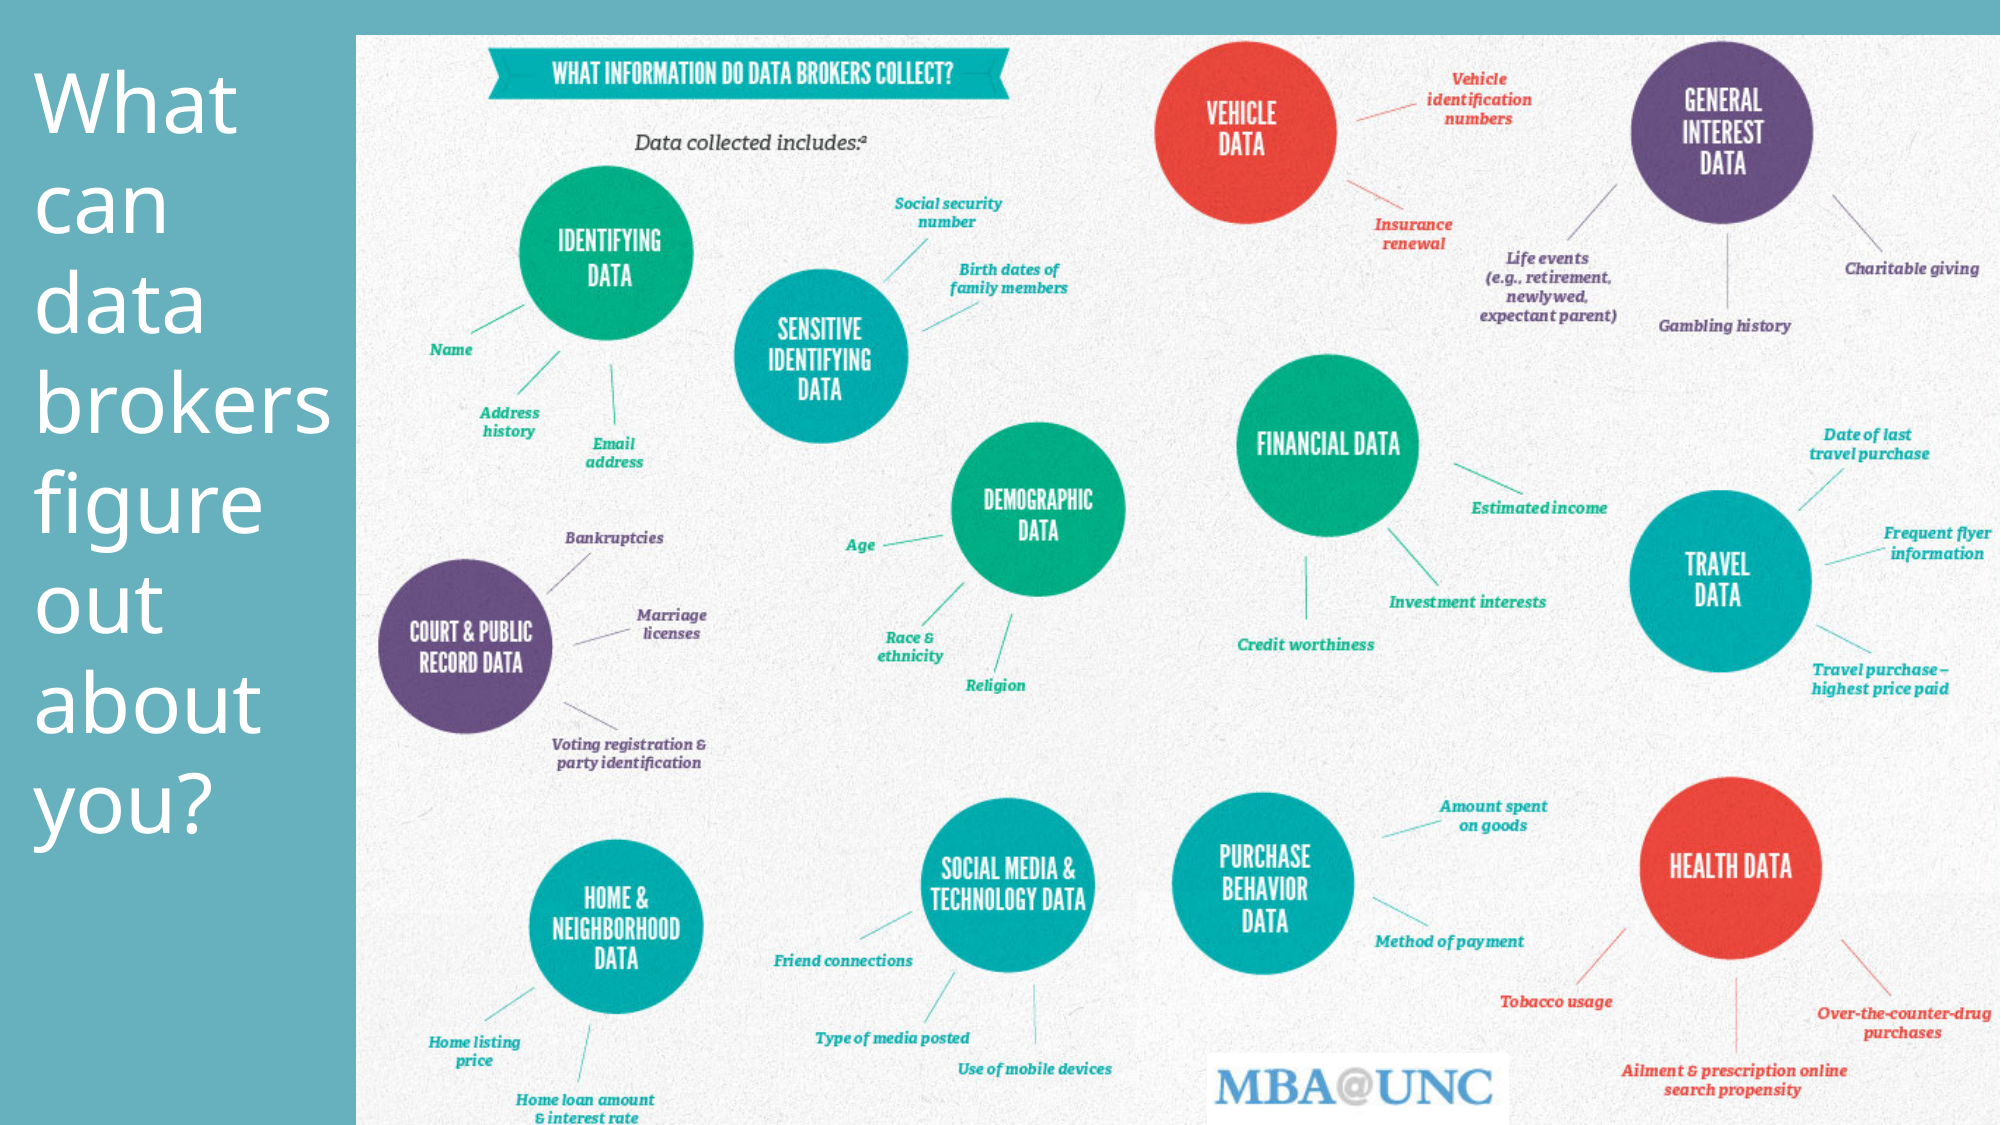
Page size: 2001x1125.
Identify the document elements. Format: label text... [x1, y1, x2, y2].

text_box What can data brokers figure out about you? [18, 42, 356, 858]
picture [356, 35, 2000, 1125]
